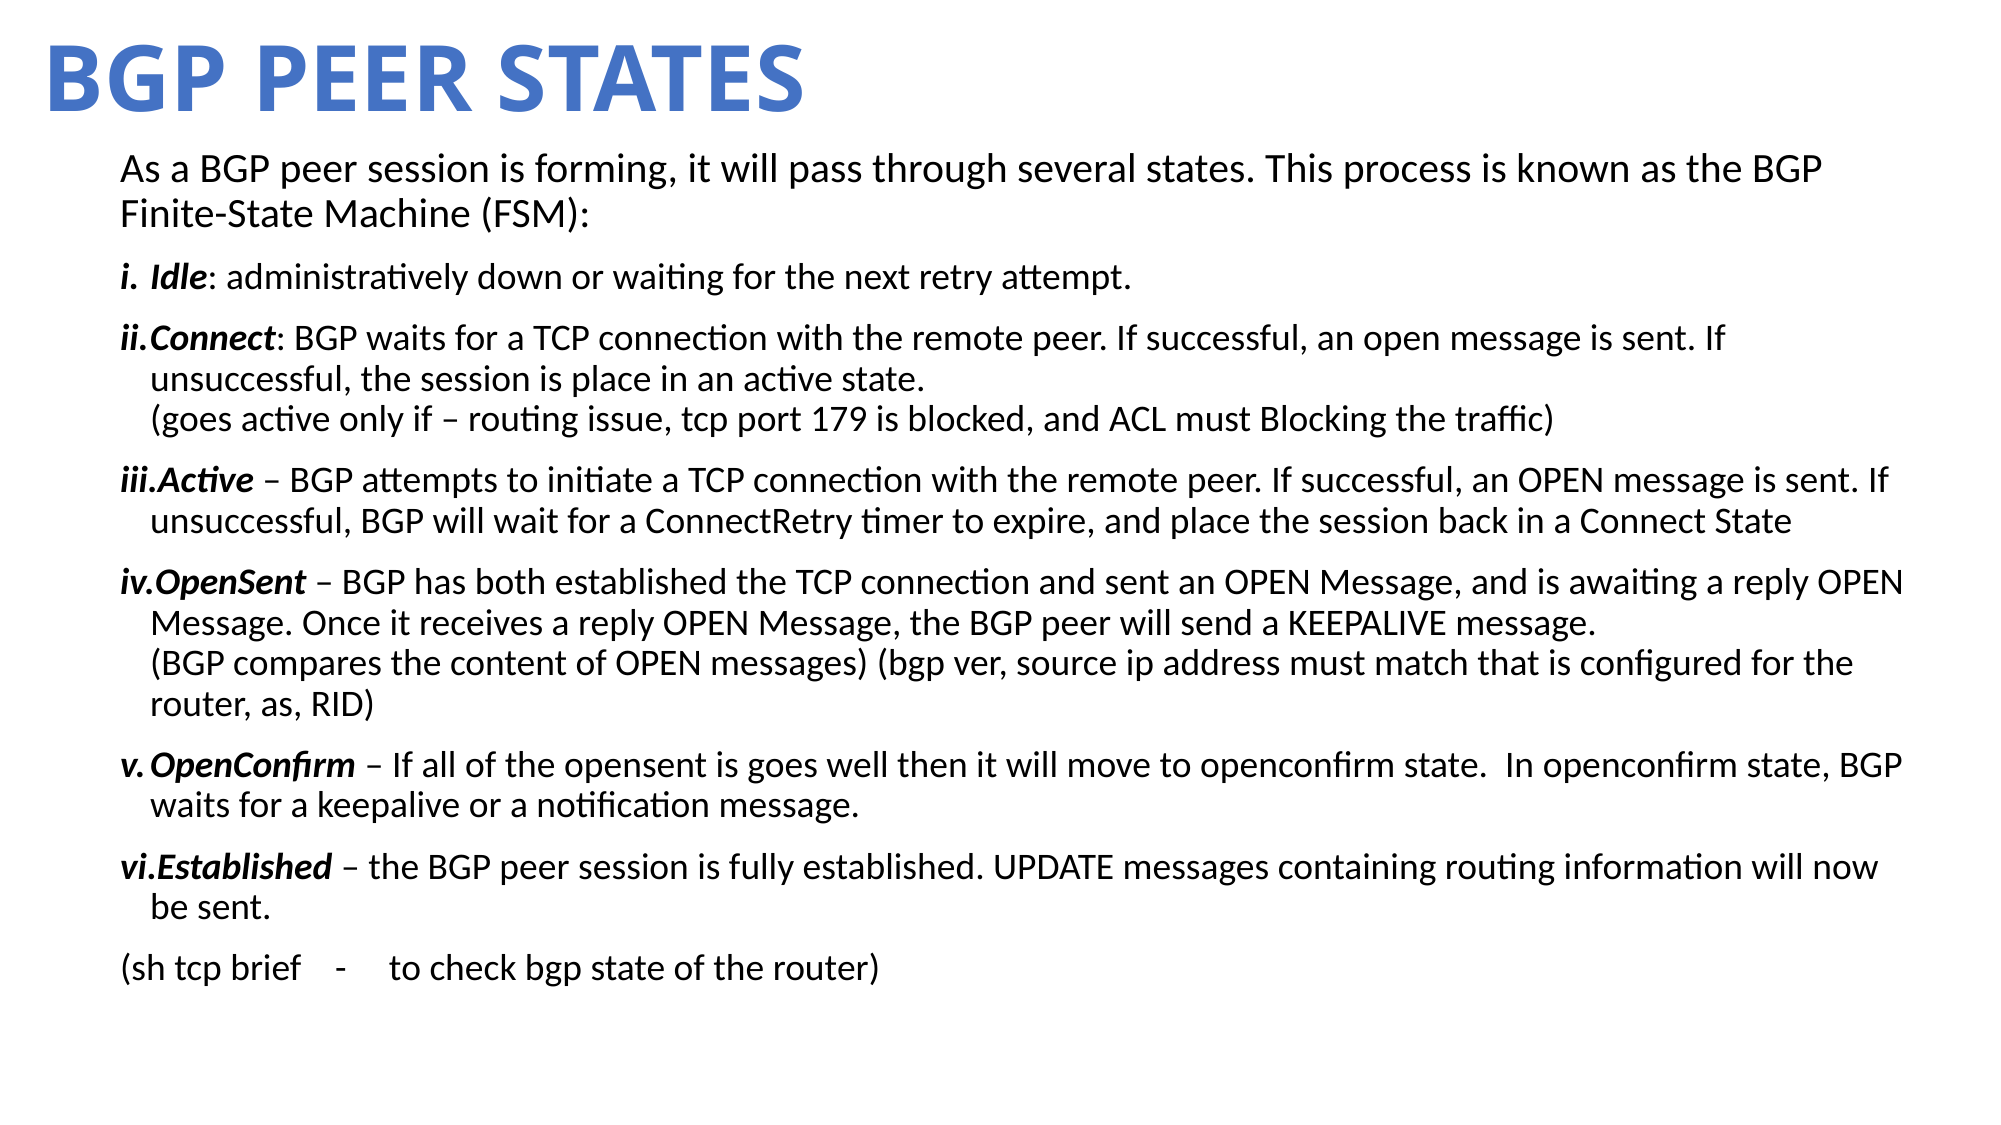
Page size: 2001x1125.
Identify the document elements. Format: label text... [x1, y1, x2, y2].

list As a BGP peer session is forming, it will pass through several states. This process is known as the BGP Finite-State Machine (FSM): Idle: administratively down or waiting for the next retry attempt. Connect: BGP waits for a TCP connection with the remote peer. If successful, an open message is sent. If unsuccessful, the session is place in an active state. (goes active only if – routing issue, tcp port 179 is blocked, and ACL must Blocking the traffic) Active – BGP attempts to initiate a TCP connection with the remote peer. If successful, an OPEN message is sent. If unsuccessful, BGP will wait for a ConnectRetry timer to expire, and place the session back in a Connect State OpenSent – BGP has both established the TCP connection and sent an OPEN Message, and is awaiting a reply OPEN Message. Once it receives a reply OPEN Message, the BGP peer will send a KEEPALIVE message. (BGP compares the content of OPEN messages) (bgp ver, source ip address must match that is configured for the router, as, RID) OpenConfirm – If all of the opensent is goes well then it will move to openconfirm state. In openconfirm state, BGP waits for a keepalive or a notification message. Established – the BGP peer session is fully established. UPDATE messages containing routing information will now be sent. (sh tcp brief - to check bgp state of the router) [105, 138, 1939, 1030]
title BGP PEER STATES [27, 24, 1753, 139]
